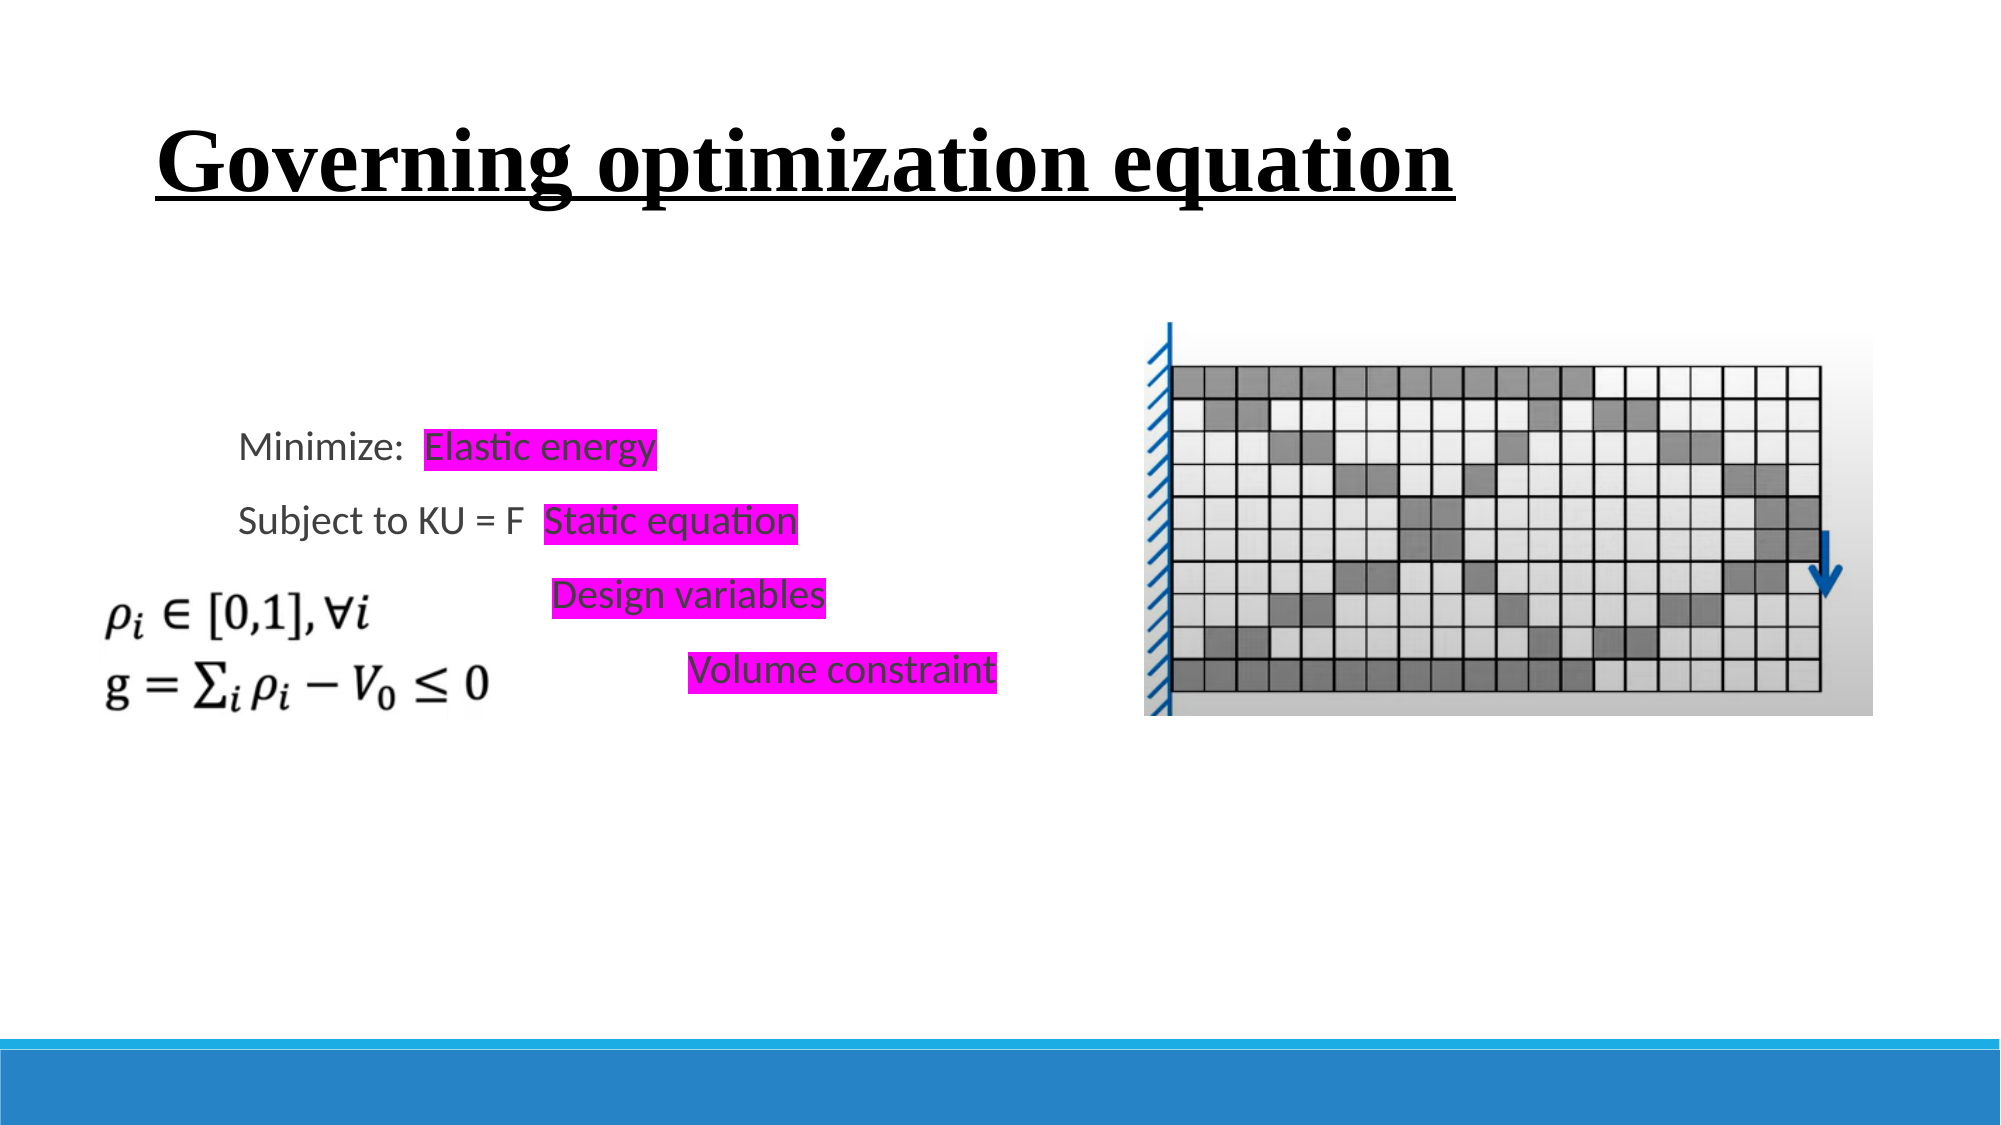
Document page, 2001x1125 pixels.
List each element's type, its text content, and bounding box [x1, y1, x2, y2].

picture [1143, 321, 1874, 717]
text_box Governing optimization equation [140, 91, 1636, 217]
picture [98, 577, 528, 731]
